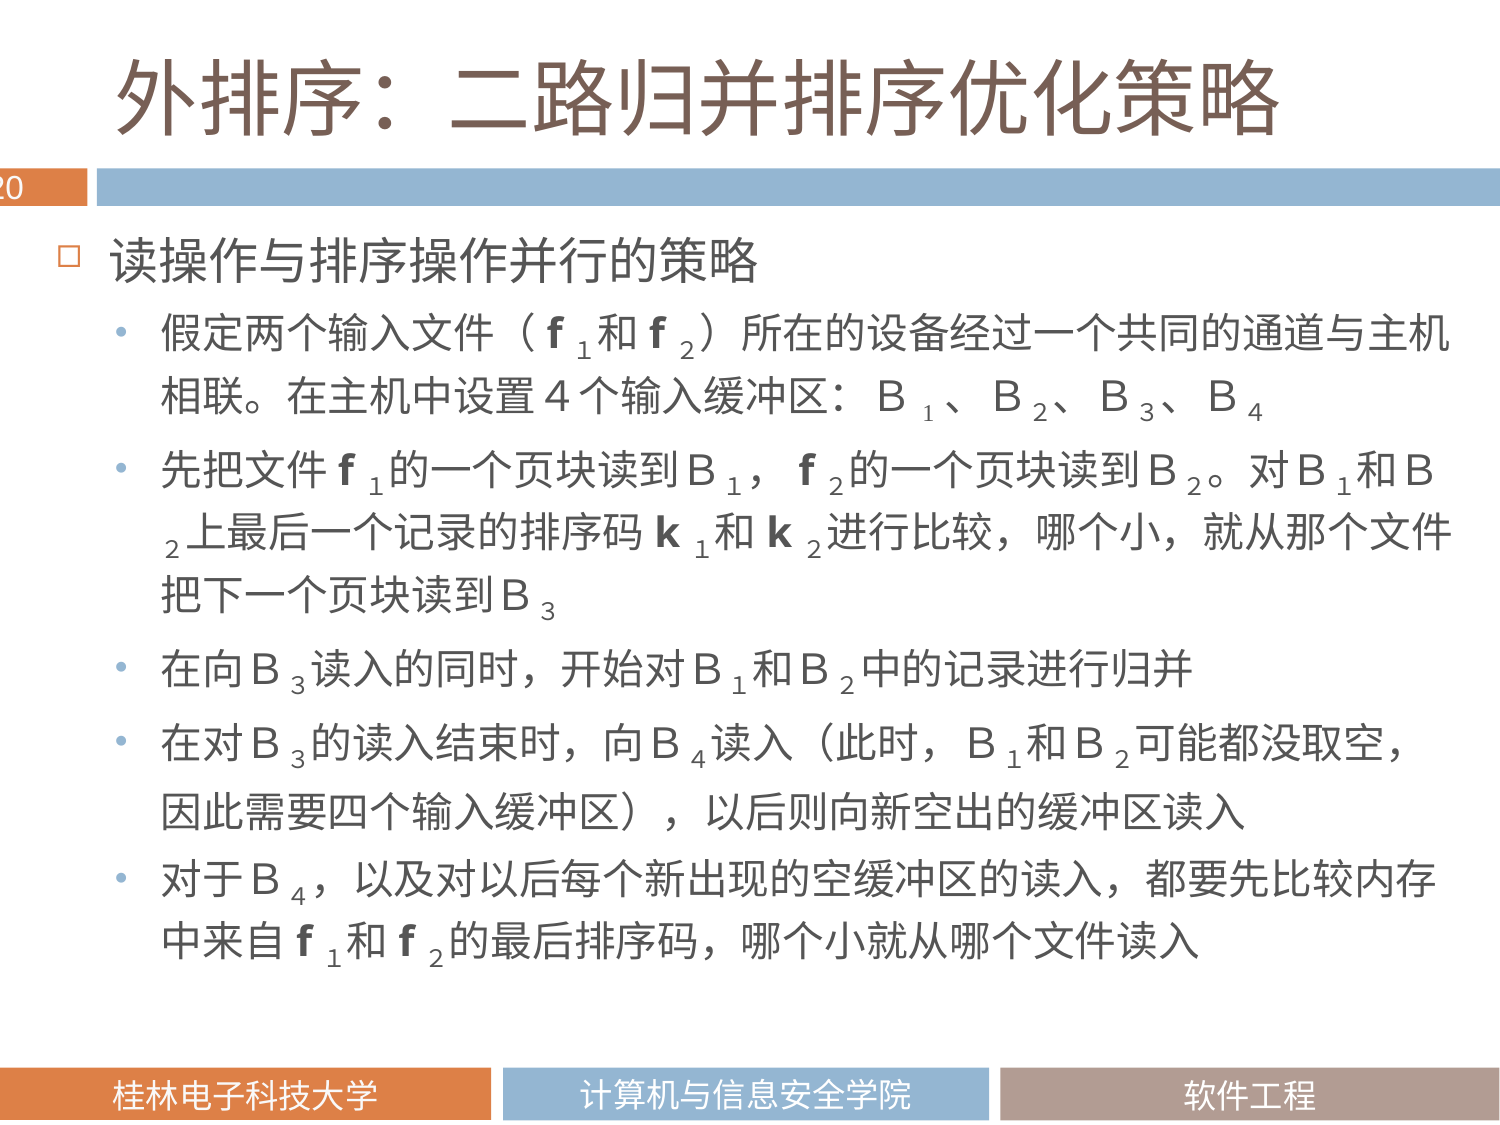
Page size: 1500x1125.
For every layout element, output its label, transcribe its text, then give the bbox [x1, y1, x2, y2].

title 外排序：二路归并排序优化策略 [99, 37, 1438, 155]
list 读操作与排序操作并行的策略 假定两个输入文件（f１和f２）所在的设备经过一个共同的通道与主机相联。在主机中设置４个输入缓冲区：Ｂ1、Ｂ２、Ｂ３、Ｂ４ 先把文件f１的一个页块读到Ｂ１，f２的一个页块读到Ｂ２。对Ｂ１和Ｂ２上最后一个记录的排序码k１和k２进行比较，哪个小，就从那个文件把下一个页块读到Ｂ３ 在向Ｂ３读入的同时，开始对Ｂ１和Ｂ２中的记录进行归并 在对Ｂ３的读入结束时，向Ｂ４读入（此时，Ｂ１和Ｂ２可能都没取空，因此需要四个输入缓冲区），以后则向新空出的缓冲区读入 对于Ｂ４，以及对以后每个新出现的空缓冲区的读入，都要先比较内存中来自f１和f２的最后排序码，哪个小就从哪个文件读入 [40, 219, 1474, 1051]
